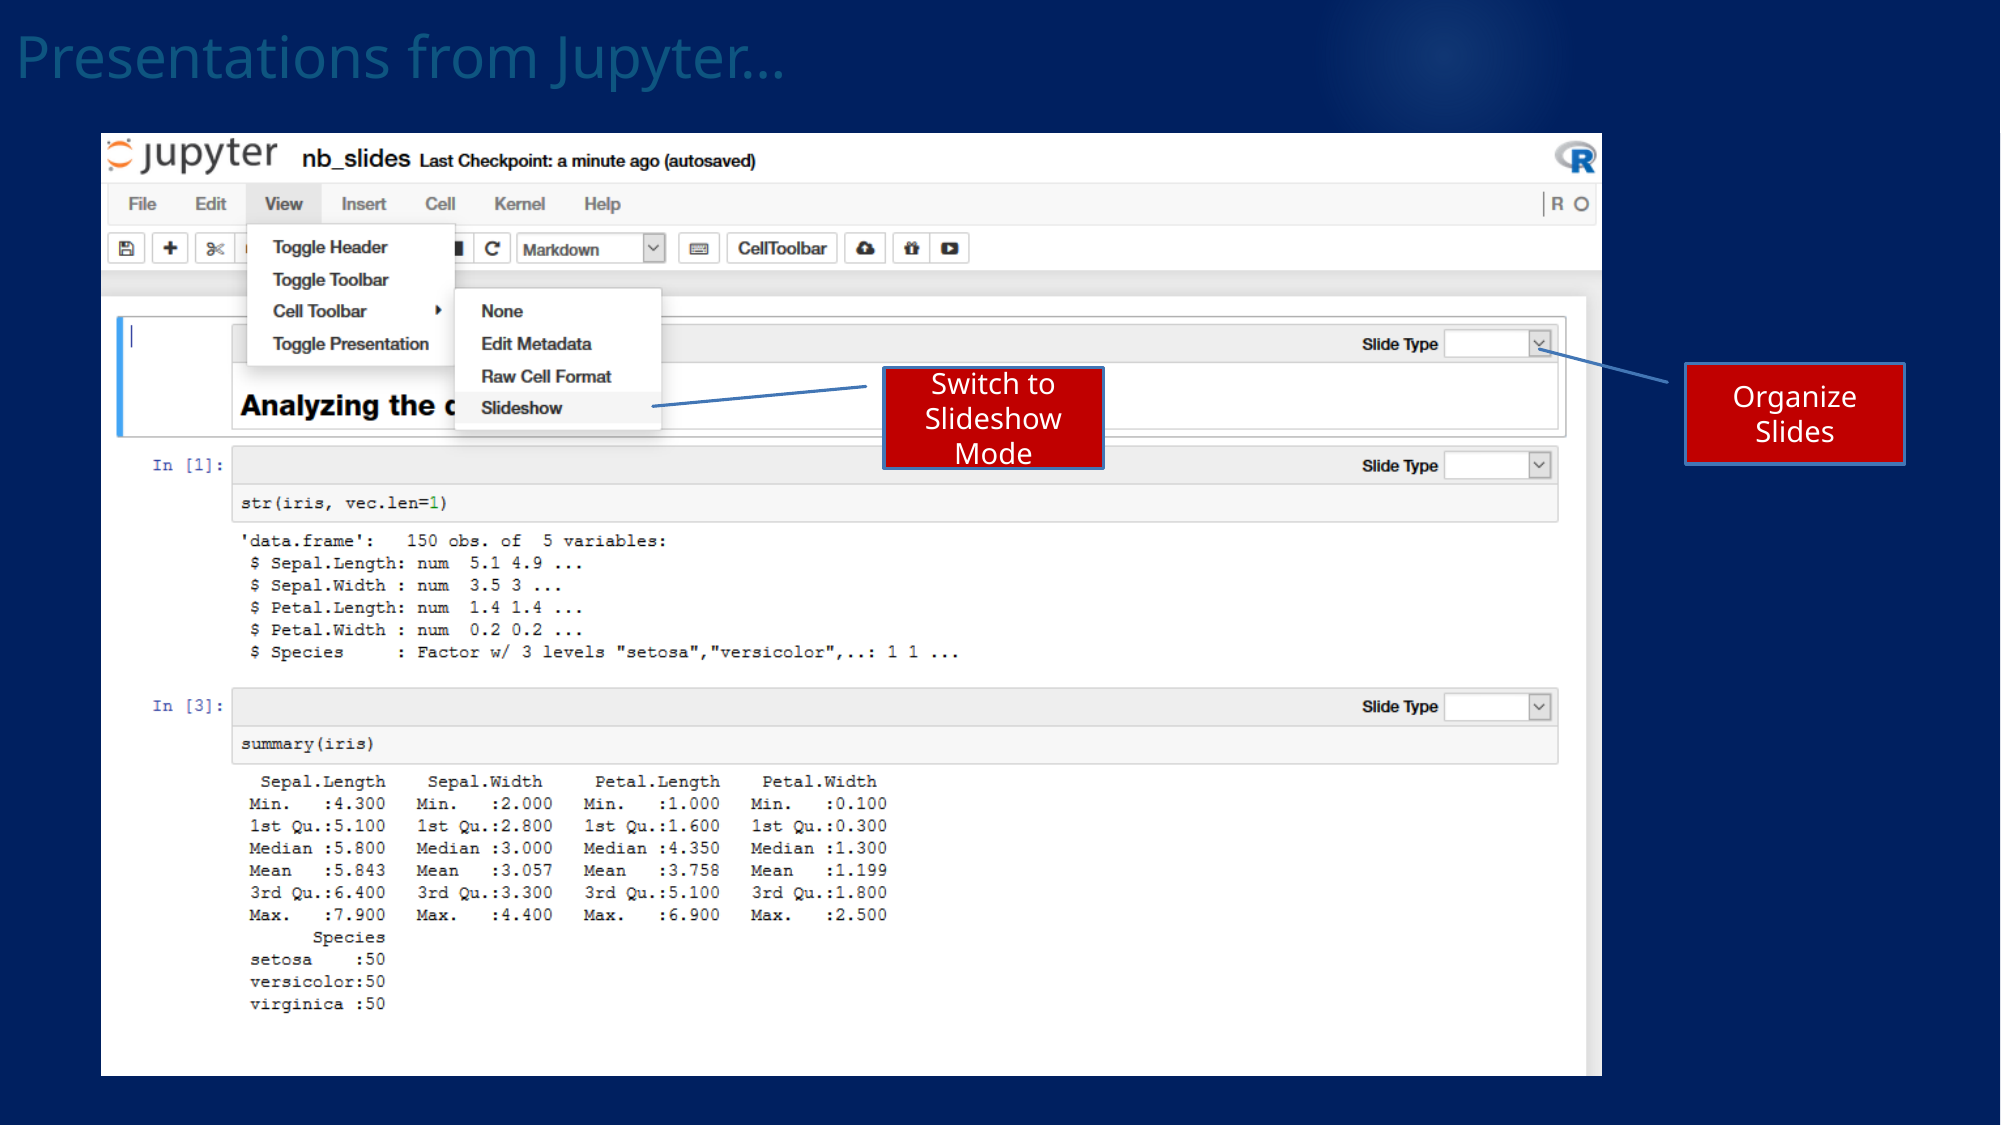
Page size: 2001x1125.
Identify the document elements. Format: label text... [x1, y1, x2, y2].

title Presentations from Jupyter… [0, 12, 1543, 107]
text_box Organize Slides [1607, 365, 1669, 384]
text_box Organize Slides [1684, 362, 1906, 466]
picture [101, 0, 1602, 1076]
